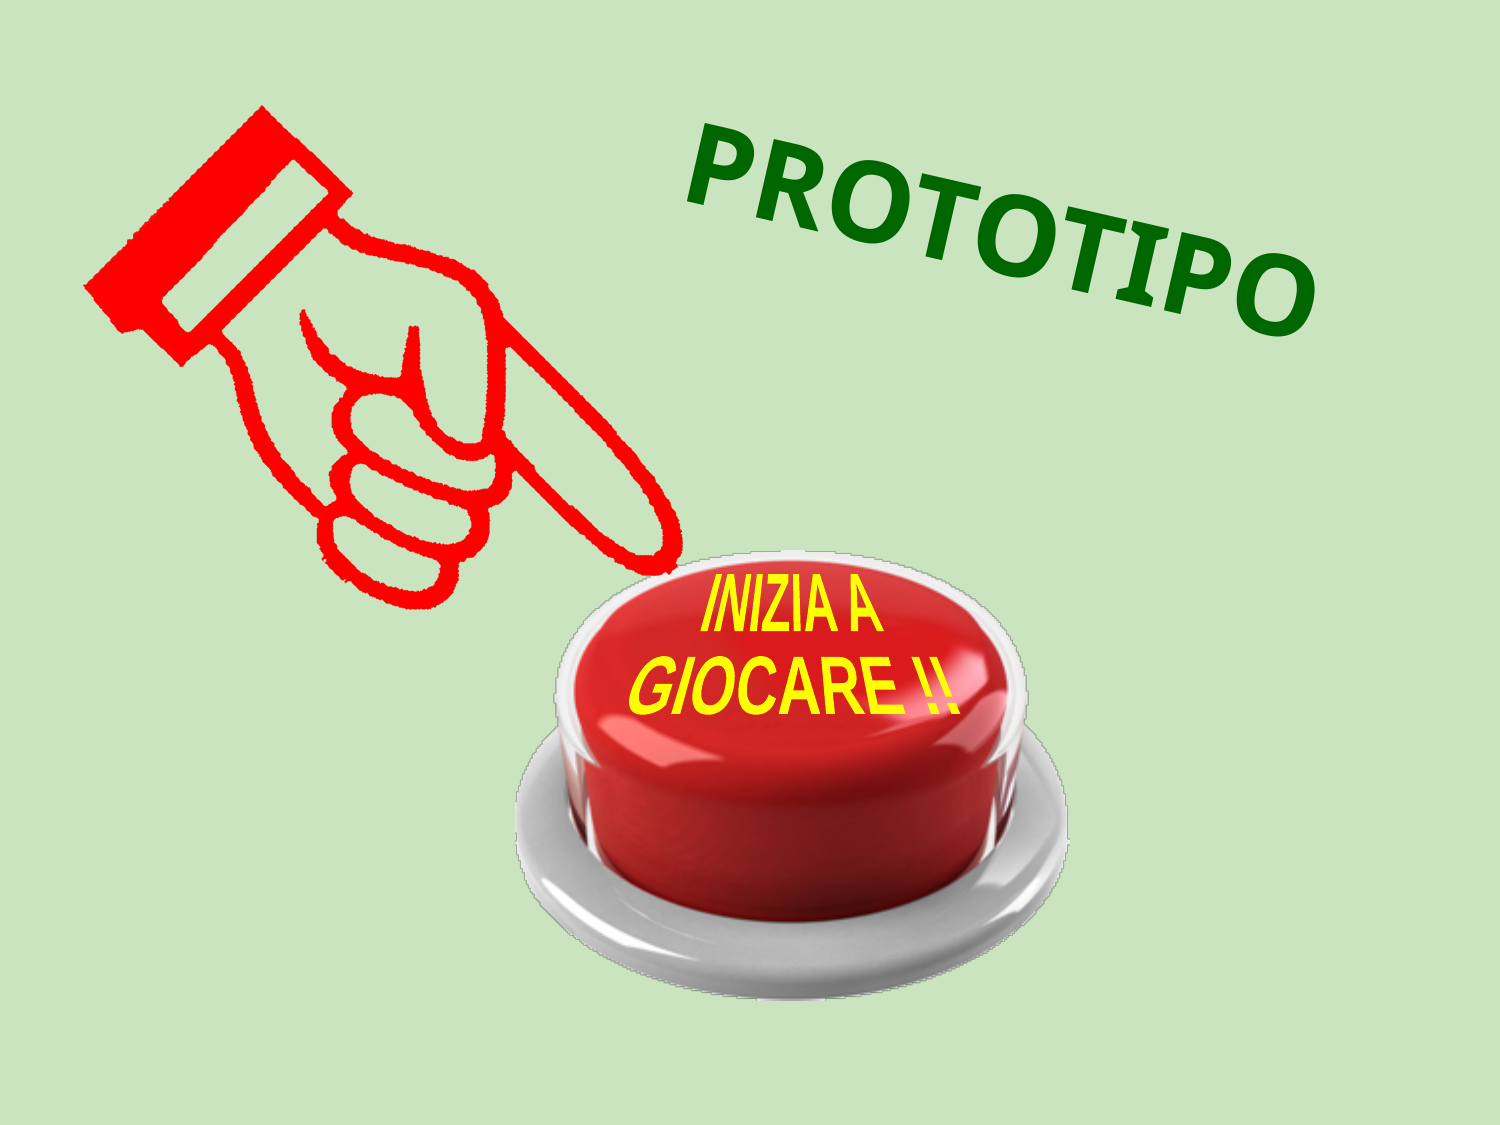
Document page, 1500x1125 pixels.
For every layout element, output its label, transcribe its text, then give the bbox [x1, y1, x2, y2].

text_box PROTOTIPO [588, 58, 1444, 410]
picture [81, 105, 1070, 1001]
